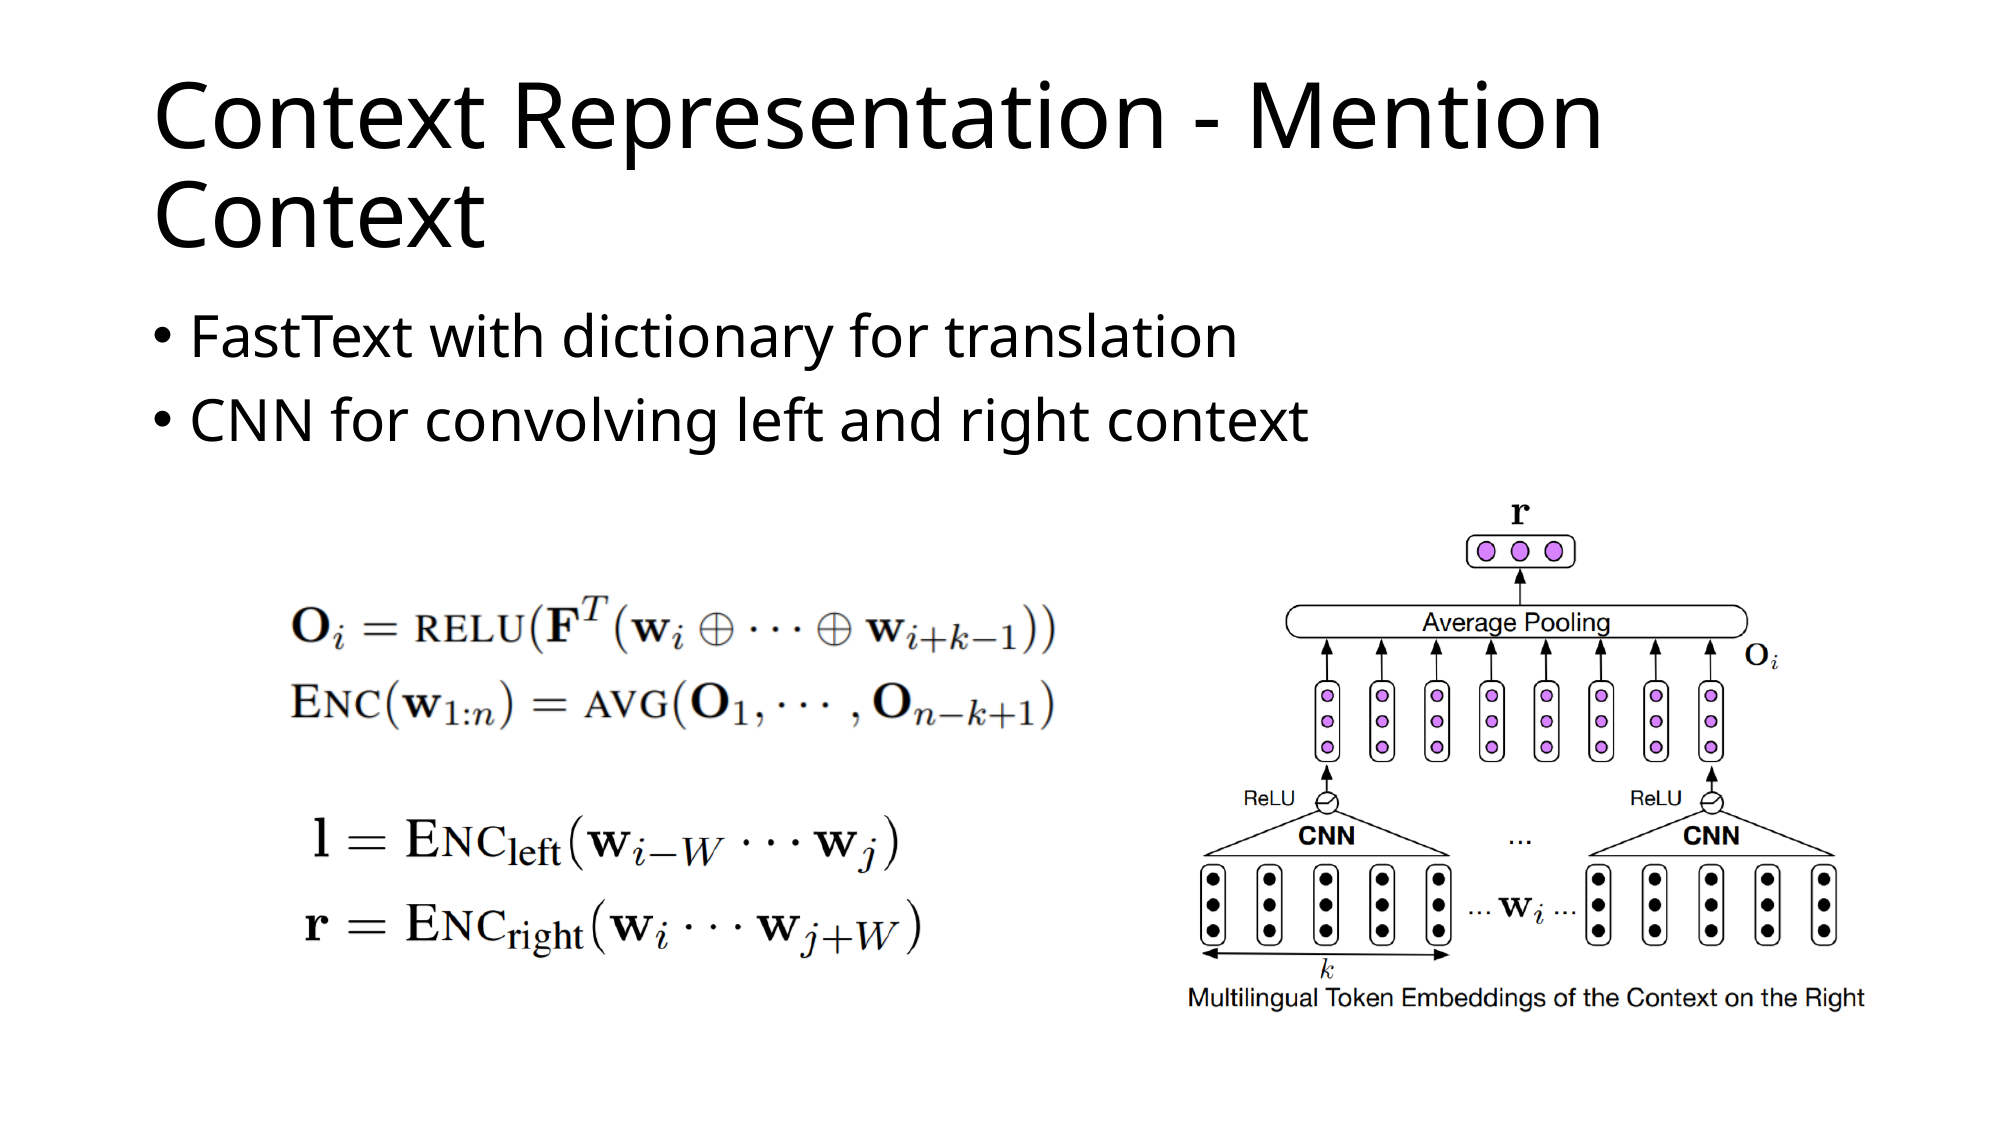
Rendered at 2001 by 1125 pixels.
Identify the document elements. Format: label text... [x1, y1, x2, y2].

picture [245, 587, 1089, 762]
picture [1131, 490, 1926, 1034]
list FastText with dictionary for translation CNN for convolving left and right context [137, 299, 1863, 1014]
picture [254, 783, 943, 982]
title Context Representation - Mention Context [137, 59, 1863, 278]
